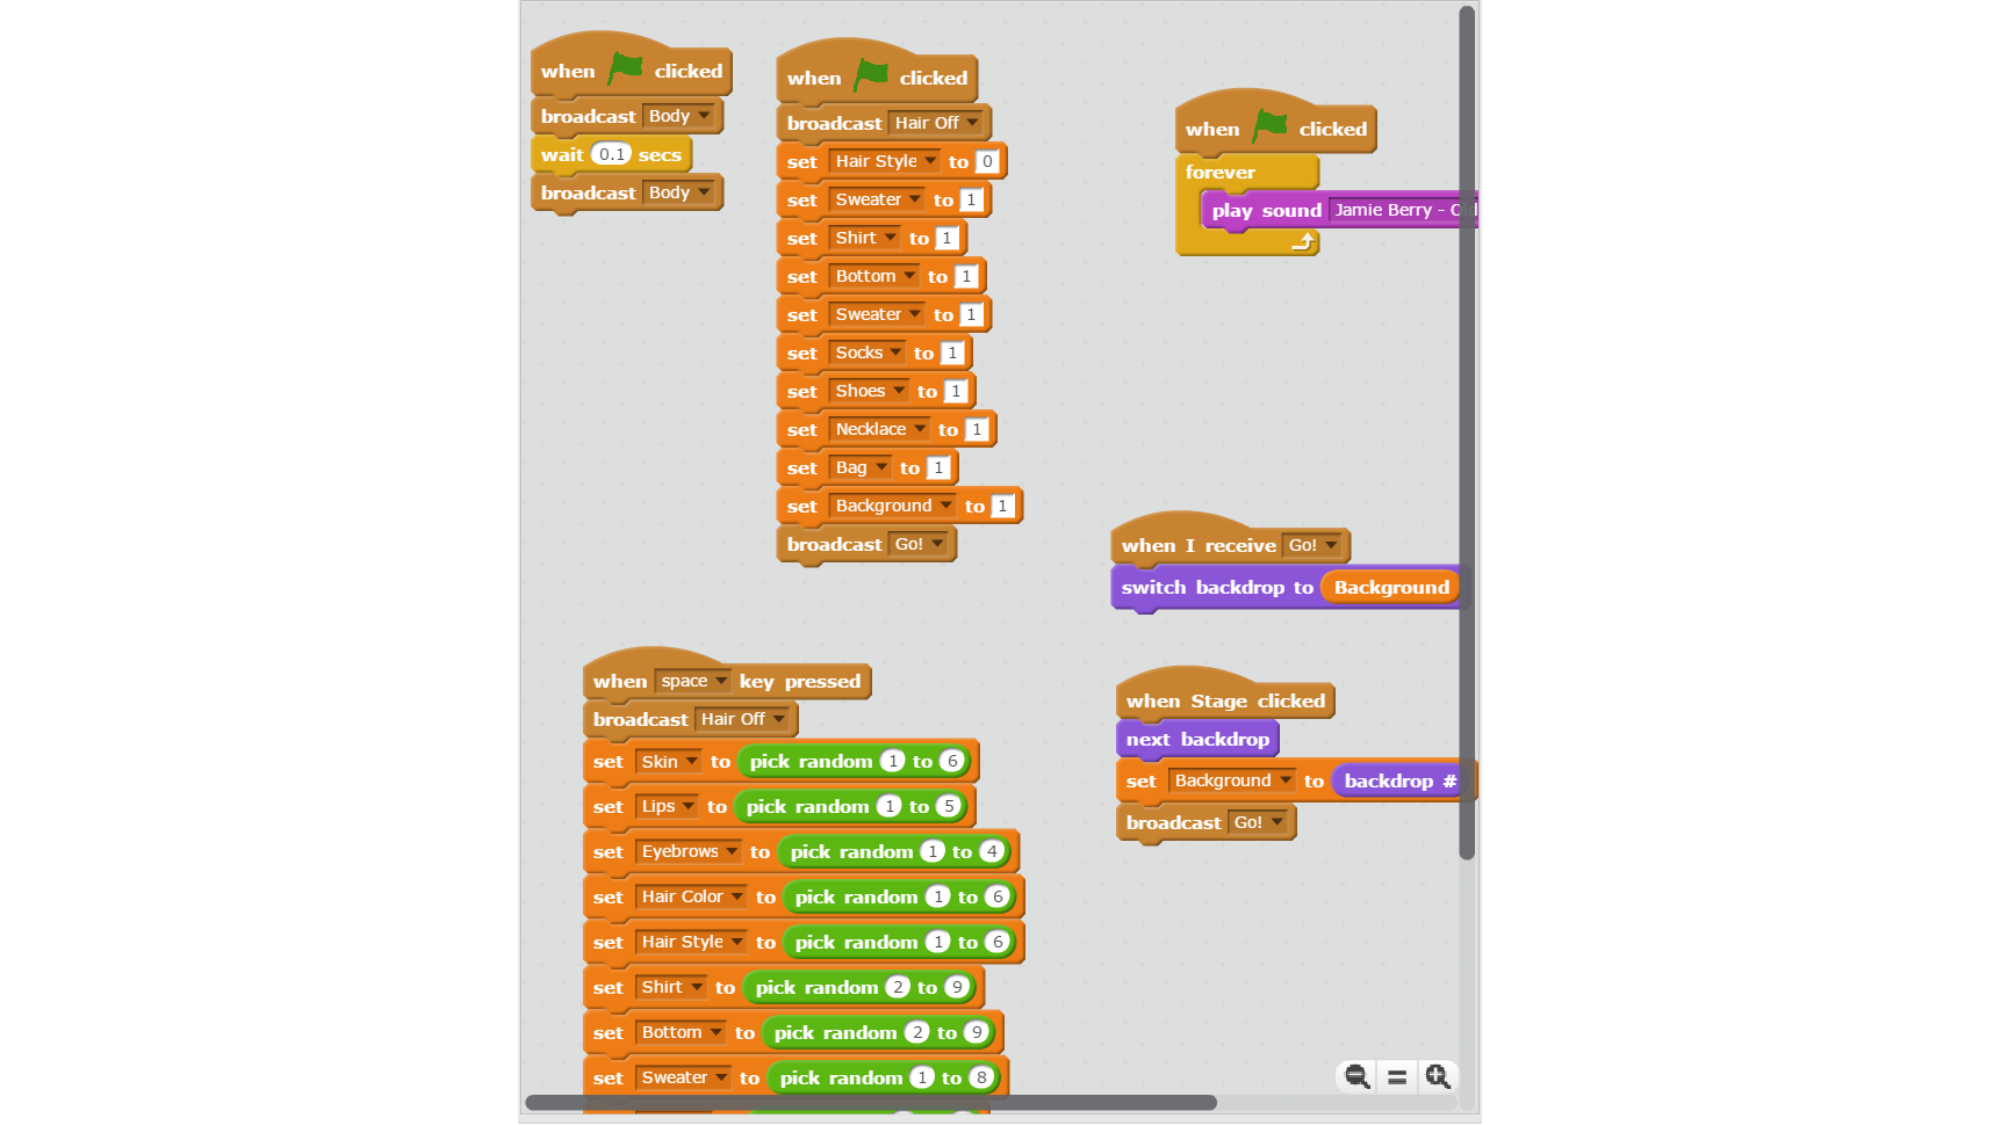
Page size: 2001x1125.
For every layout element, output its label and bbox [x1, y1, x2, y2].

list [518, 0, 1482, 1125]
